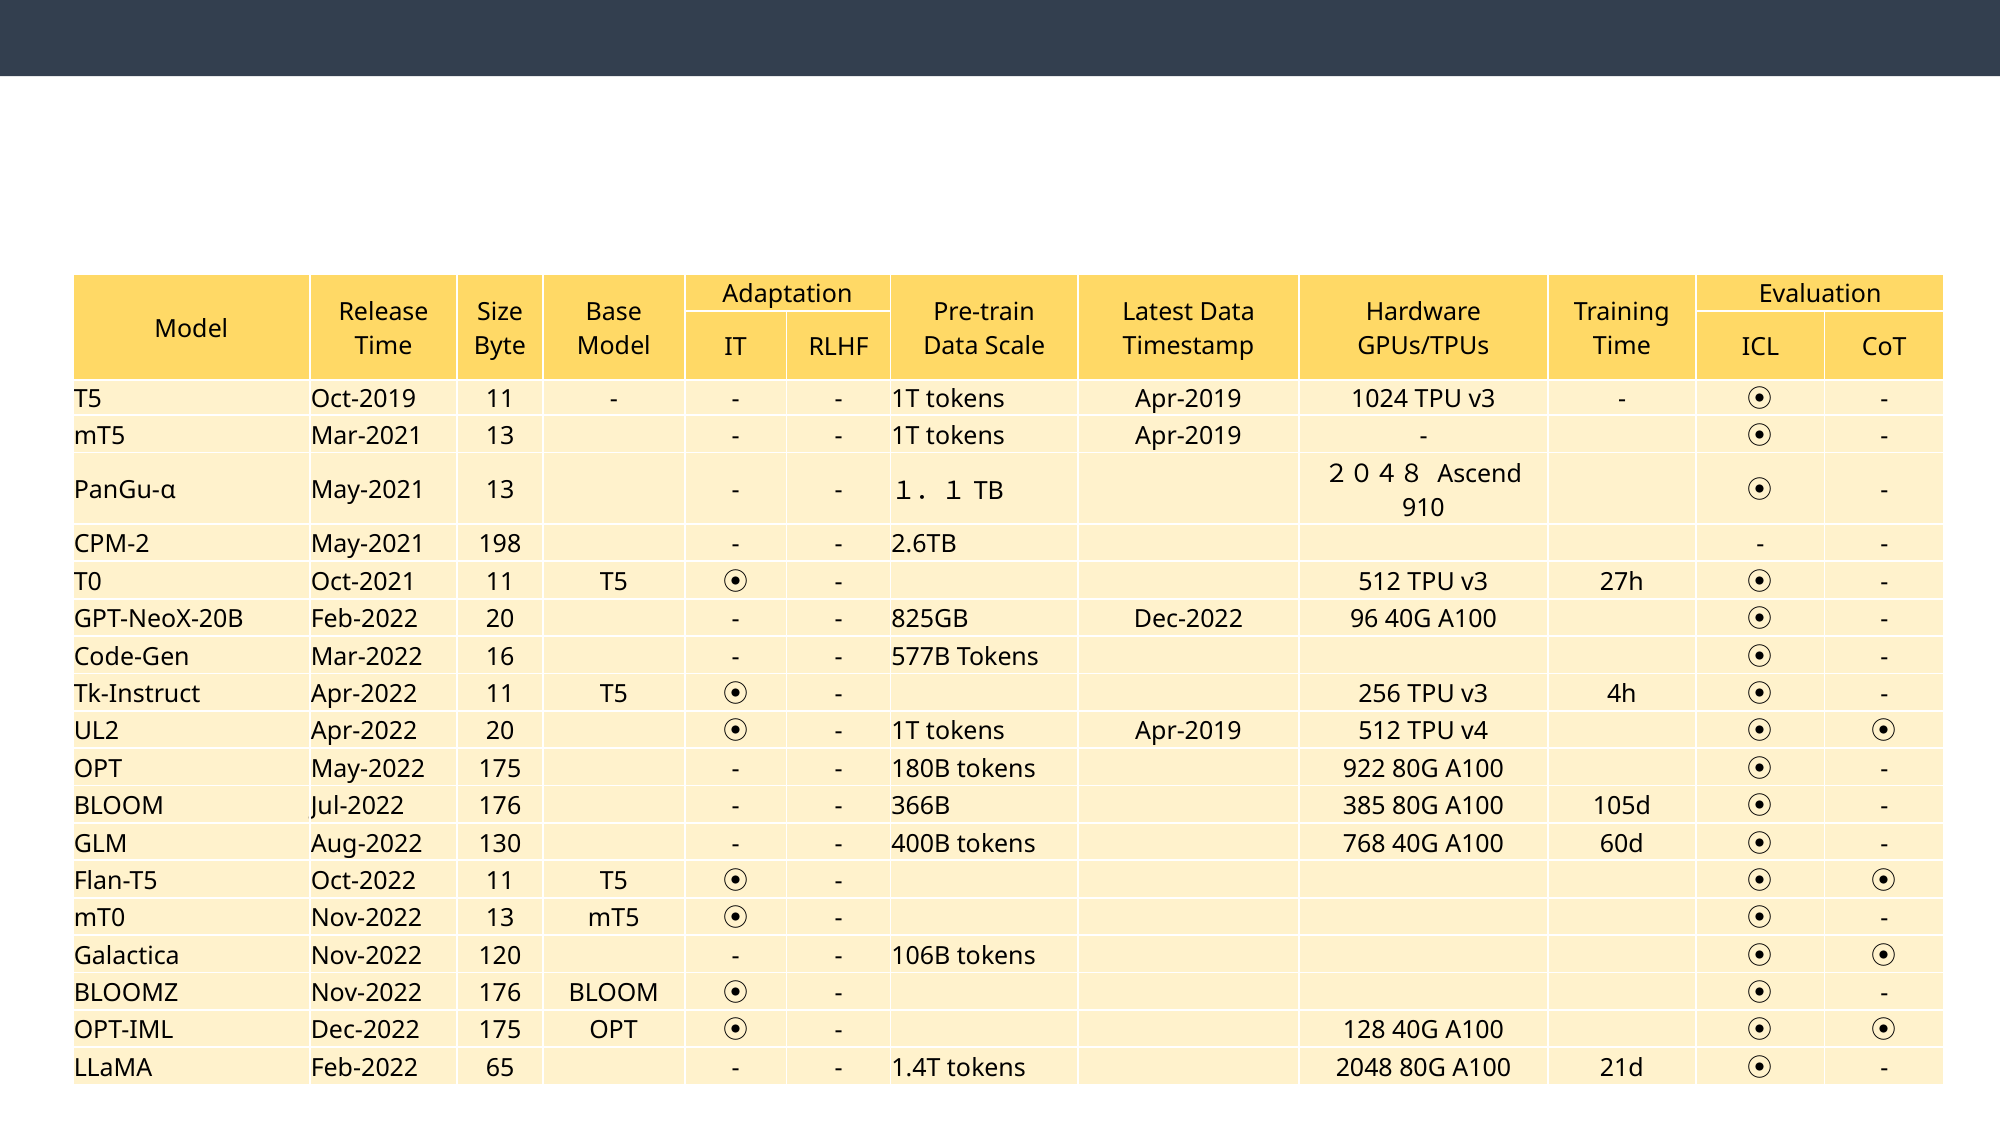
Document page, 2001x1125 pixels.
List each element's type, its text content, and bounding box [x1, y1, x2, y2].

table_header Size Byte [458, 275, 542, 379]
table_cell 1024 TPU v3 [1300, 381, 1547, 414]
table_cell ⦿ [1697, 1011, 1824, 1046]
table_cell - [787, 973, 890, 1009]
table_cell １．１TB [891, 453, 1077, 523]
table_cell - [1825, 562, 1943, 598]
table_cell - [787, 1048, 890, 1084]
table_cell - [686, 786, 786, 822]
table_cell OPT [74, 749, 309, 785]
table_cell [1549, 712, 1695, 747]
table_cell LLaMA [74, 1048, 309, 1084]
table_cell [1300, 637, 1547, 673]
table_header Release Time [311, 275, 456, 379]
table_header Latest Data Timestamp [1079, 275, 1298, 379]
table_cell May-2022 [311, 749, 456, 785]
table_cell - [1549, 381, 1695, 414]
table_cell GPT-NeoX-20B [74, 600, 309, 635]
table_cell [1079, 973, 1298, 1009]
table_cell 922 80G A100 [1300, 749, 1547, 785]
table_cell Mar-2022 [311, 637, 456, 673]
table_cell [891, 1011, 1077, 1046]
table_cell 13 [458, 453, 542, 523]
table_cell Feb-2022 [311, 600, 456, 635]
table_cell 20 [458, 712, 542, 747]
table_cell Mar-2021 [311, 416, 456, 452]
table_cell ⦿ [1697, 562, 1824, 598]
table_header Model [74, 275, 309, 379]
table_cell - [1825, 899, 1943, 934]
table_cell OPT [544, 1011, 684, 1046]
table_cell 400B tokens [891, 824, 1077, 859]
table_cell - [1300, 416, 1547, 452]
table_cell - [787, 1011, 890, 1046]
table_cell 60d [1549, 824, 1695, 859]
table_cell - [1825, 1048, 1943, 1084]
table_cell [1079, 861, 1298, 897]
table_cell - [1825, 749, 1943, 785]
table_cell - [686, 1048, 786, 1084]
table_cell [1079, 674, 1298, 710]
table_cell GLM [74, 824, 309, 859]
table_cell [891, 562, 1077, 598]
table_cell Nov-2022 [311, 936, 456, 972]
table_cell - [787, 899, 890, 934]
table_cell mT0 [74, 899, 309, 934]
table_cell [1079, 637, 1298, 673]
table_cell 577B Tokens [891, 637, 1077, 673]
table_cell ⦿ [686, 899, 786, 934]
table_cell - [1825, 637, 1943, 673]
table_cell ⦿ [686, 1011, 786, 1046]
table_cell 16 [458, 637, 542, 673]
table_cell ⦿ [686, 712, 786, 747]
table_cell [891, 674, 1077, 710]
table_cell May-2021 [311, 453, 456, 523]
table_cell [544, 824, 684, 859]
table_cell [544, 453, 684, 523]
table_cell [1300, 936, 1547, 972]
table_cell [544, 525, 684, 560]
table_cell ⦿ [686, 973, 786, 1009]
table_cell - [787, 936, 890, 972]
table_cell [1079, 1011, 1298, 1046]
table_cell IT [686, 312, 786, 379]
table_cell - [686, 749, 786, 785]
table_cell [1079, 1048, 1298, 1084]
table_cell Nov-2022 [311, 899, 456, 934]
table_cell - [787, 381, 890, 414]
table_cell 385 80G A100 [1300, 786, 1547, 822]
table_cell Tk-Instruct [74, 674, 309, 710]
table_cell [544, 416, 684, 452]
table_cell ⦿ [1697, 453, 1824, 523]
table_cell ⦿ [1697, 899, 1824, 934]
table_header Base Model [544, 275, 684, 379]
text_box [0, 0, 2000, 77]
table_cell - [1825, 381, 1943, 414]
table_header Hardware GPUs/TPUs [1300, 275, 1547, 379]
table_cell - [1825, 824, 1943, 859]
table_cell Aug-2022 [311, 824, 456, 859]
table_cell 180B tokens [891, 749, 1077, 785]
table_cell 175 [458, 749, 542, 785]
table_cell - [1825, 600, 1943, 635]
table_cell - [787, 600, 890, 635]
table_cell [1549, 861, 1695, 897]
table_cell [544, 637, 684, 673]
table_cell BLOOM [74, 786, 309, 822]
table_cell ⦿ [1697, 973, 1824, 1009]
table_cell 176 [458, 973, 542, 1009]
table_cell - [1697, 525, 1824, 560]
table_cell 1T tokens [891, 712, 1077, 747]
table_cell ICL [1697, 312, 1824, 379]
table_cell - [787, 861, 890, 897]
table_cell [544, 936, 684, 972]
table_cell 27h [1549, 562, 1695, 598]
table_cell [1300, 899, 1547, 934]
table_cell 11 [458, 562, 542, 598]
table_cell - [787, 749, 890, 785]
table_cell T5 [544, 674, 684, 710]
table_cell Oct-2022 [311, 861, 456, 897]
table_cell 65 [458, 1048, 542, 1084]
table_cell ⦿ [1697, 786, 1824, 822]
table_cell ⦿ [1697, 381, 1824, 414]
table_cell [1079, 562, 1298, 598]
table_cell [544, 1048, 684, 1084]
table_cell 128 40G A100 [1300, 1011, 1547, 1046]
table_cell 120 [458, 936, 542, 972]
table_cell 2.6TB [891, 525, 1077, 560]
table_cell T5 [544, 861, 684, 897]
table_cell [544, 600, 684, 635]
table_cell ⦿ [1697, 936, 1824, 972]
table_cell 11 [458, 381, 542, 414]
table_cell - [787, 786, 890, 822]
table_cell 198 [458, 525, 542, 560]
table_header Pre-train Data Scale [891, 275, 1077, 379]
table_cell - [686, 824, 786, 859]
table_cell mT5 [544, 899, 684, 934]
table_cell - [787, 674, 890, 710]
table_cell Apr-2022 [311, 674, 456, 710]
table_cell - [787, 637, 890, 673]
table_cell Dec-2022 [1079, 600, 1298, 635]
table_cell - [686, 637, 786, 673]
table_cell UL2 [74, 712, 309, 747]
table_cell - [1825, 674, 1943, 710]
table_cell - [544, 381, 684, 414]
table_cell - [787, 525, 890, 560]
table_cell [891, 973, 1077, 1009]
table_cell - [787, 824, 890, 859]
table_cell [1549, 936, 1695, 972]
table_cell - [686, 600, 786, 635]
table_cell ⦿ [1697, 712, 1824, 747]
table_cell May-2021 [311, 525, 456, 560]
table_cell Apr-2022 [311, 712, 456, 747]
table_cell [1549, 637, 1695, 673]
table_cell - [686, 525, 786, 560]
table_cell Apr-2019 [1079, 381, 1298, 414]
table_cell 96 40G A100 [1300, 600, 1547, 635]
table_cell [1549, 749, 1695, 785]
table_cell 512 TPU v4 [1300, 712, 1547, 747]
table_cell - [787, 416, 890, 452]
table_cell ⦿ [1697, 824, 1824, 859]
table_cell Oct-2019 [311, 381, 456, 414]
table_cell 4h [1549, 674, 1695, 710]
table_cell 1T tokens [891, 381, 1077, 414]
table_cell - [1825, 525, 1943, 560]
table_cell - [1825, 416, 1943, 452]
table_cell BLOOM [544, 973, 684, 1009]
table_cell ⦿ [1825, 936, 1943, 972]
table_cell [1549, 973, 1695, 1009]
table_cell ⦿ [686, 861, 786, 897]
table_cell mT5 [74, 416, 309, 452]
table_cell 11 [458, 861, 542, 897]
table_header Adaptation [686, 275, 890, 310]
table_cell [1549, 899, 1695, 934]
table_cell [891, 899, 1077, 934]
table_cell [1549, 453, 1695, 523]
table_cell 1.4T tokens [891, 1048, 1077, 1084]
table_cell 768 40G A100 [1300, 824, 1547, 859]
table_cell ⦿ [1697, 1048, 1824, 1084]
table_cell - [686, 381, 786, 414]
table_cell 175 [458, 1011, 542, 1046]
table_cell ⦿ [1697, 416, 1824, 452]
table_cell 20 [458, 600, 542, 635]
table_header Training Time [1549, 275, 1695, 379]
table_cell 256 TPU v3 [1300, 674, 1547, 710]
table_cell [1549, 600, 1695, 635]
table_cell 512 TPU v3 [1300, 562, 1547, 598]
table_cell - [1825, 453, 1943, 523]
table_cell 366B [891, 786, 1077, 822]
table_cell [891, 861, 1077, 897]
table_cell ⦿ [1825, 1011, 1943, 1046]
table_cell T5 [74, 381, 309, 414]
table_cell CoT [1825, 312, 1943, 379]
table_cell ⦿ [1825, 861, 1943, 897]
table_cell CPM-2 [74, 525, 309, 560]
table_cell 21d [1549, 1048, 1695, 1084]
table_cell [544, 712, 684, 747]
table_cell [1549, 416, 1695, 452]
table_cell 13 [458, 416, 542, 452]
table_cell [1300, 525, 1547, 560]
table_cell 2048 80G A100 [1300, 1048, 1547, 1084]
table_cell [1079, 453, 1298, 523]
table_cell - [787, 562, 890, 598]
table_cell T5 [544, 562, 684, 598]
table_cell 105d [1549, 786, 1695, 822]
table_cell BLOOMZ [74, 973, 309, 1009]
table_cell ⦿ [1697, 749, 1824, 785]
table_cell 1T tokens [891, 416, 1077, 452]
table_cell 176 [458, 786, 542, 822]
table_cell [1079, 936, 1298, 972]
table_cell ⦿ [1697, 674, 1824, 710]
table_cell - [1825, 786, 1943, 822]
table_cell [1079, 899, 1298, 934]
table_cell Flan-T5 [74, 861, 309, 897]
table_cell [544, 786, 684, 822]
table_cell Feb-2022 [311, 1048, 456, 1084]
table_cell ⦿ [686, 674, 786, 710]
table_cell PanGu-α [74, 453, 309, 523]
table_cell 825GB [891, 600, 1077, 635]
table_cell - [787, 453, 890, 523]
table_cell [1079, 786, 1298, 822]
table_cell Jul-2022 [311, 786, 456, 822]
table_cell [544, 749, 684, 785]
table_cell ⦿ [1697, 600, 1824, 635]
table_cell 11 [458, 674, 542, 710]
table_cell ⦿ [1697, 861, 1824, 897]
table_header Evaluation [1697, 275, 1943, 310]
table_cell [1300, 861, 1547, 897]
table_cell [1549, 525, 1695, 560]
table_cell ⦿ [1825, 712, 1943, 747]
table_cell Dec-2022 [311, 1011, 456, 1046]
table_cell - [686, 936, 786, 972]
table_cell - [787, 712, 890, 747]
table_cell [1079, 824, 1298, 859]
table_cell [1079, 525, 1298, 560]
table_cell [1300, 973, 1547, 1009]
table_cell OPT-IML [74, 1011, 309, 1046]
table_cell Galactica [74, 936, 309, 972]
table_cell ⦿ [686, 562, 786, 598]
table_cell - [686, 416, 786, 452]
table_cell 130 [458, 824, 542, 859]
table_cell [1079, 749, 1298, 785]
table_cell Code-Gen [74, 637, 309, 673]
table_cell - [686, 453, 786, 523]
table_cell Nov-2022 [311, 973, 456, 1009]
table_cell Oct-2021 [311, 562, 456, 598]
table_cell [1549, 1011, 1695, 1046]
table_cell 106B tokens [891, 936, 1077, 972]
table_cell ２０４８ Ascend 910 [1300, 453, 1547, 523]
table_cell Apr-2019 [1079, 712, 1298, 747]
table_cell - [1825, 973, 1943, 1009]
table_cell Apr-2019 [1079, 416, 1298, 452]
table_cell 13 [458, 899, 542, 934]
table_cell ⦿ [1697, 637, 1824, 673]
table_cell RLHF [787, 312, 890, 379]
table_cell T0 [74, 562, 309, 598]
